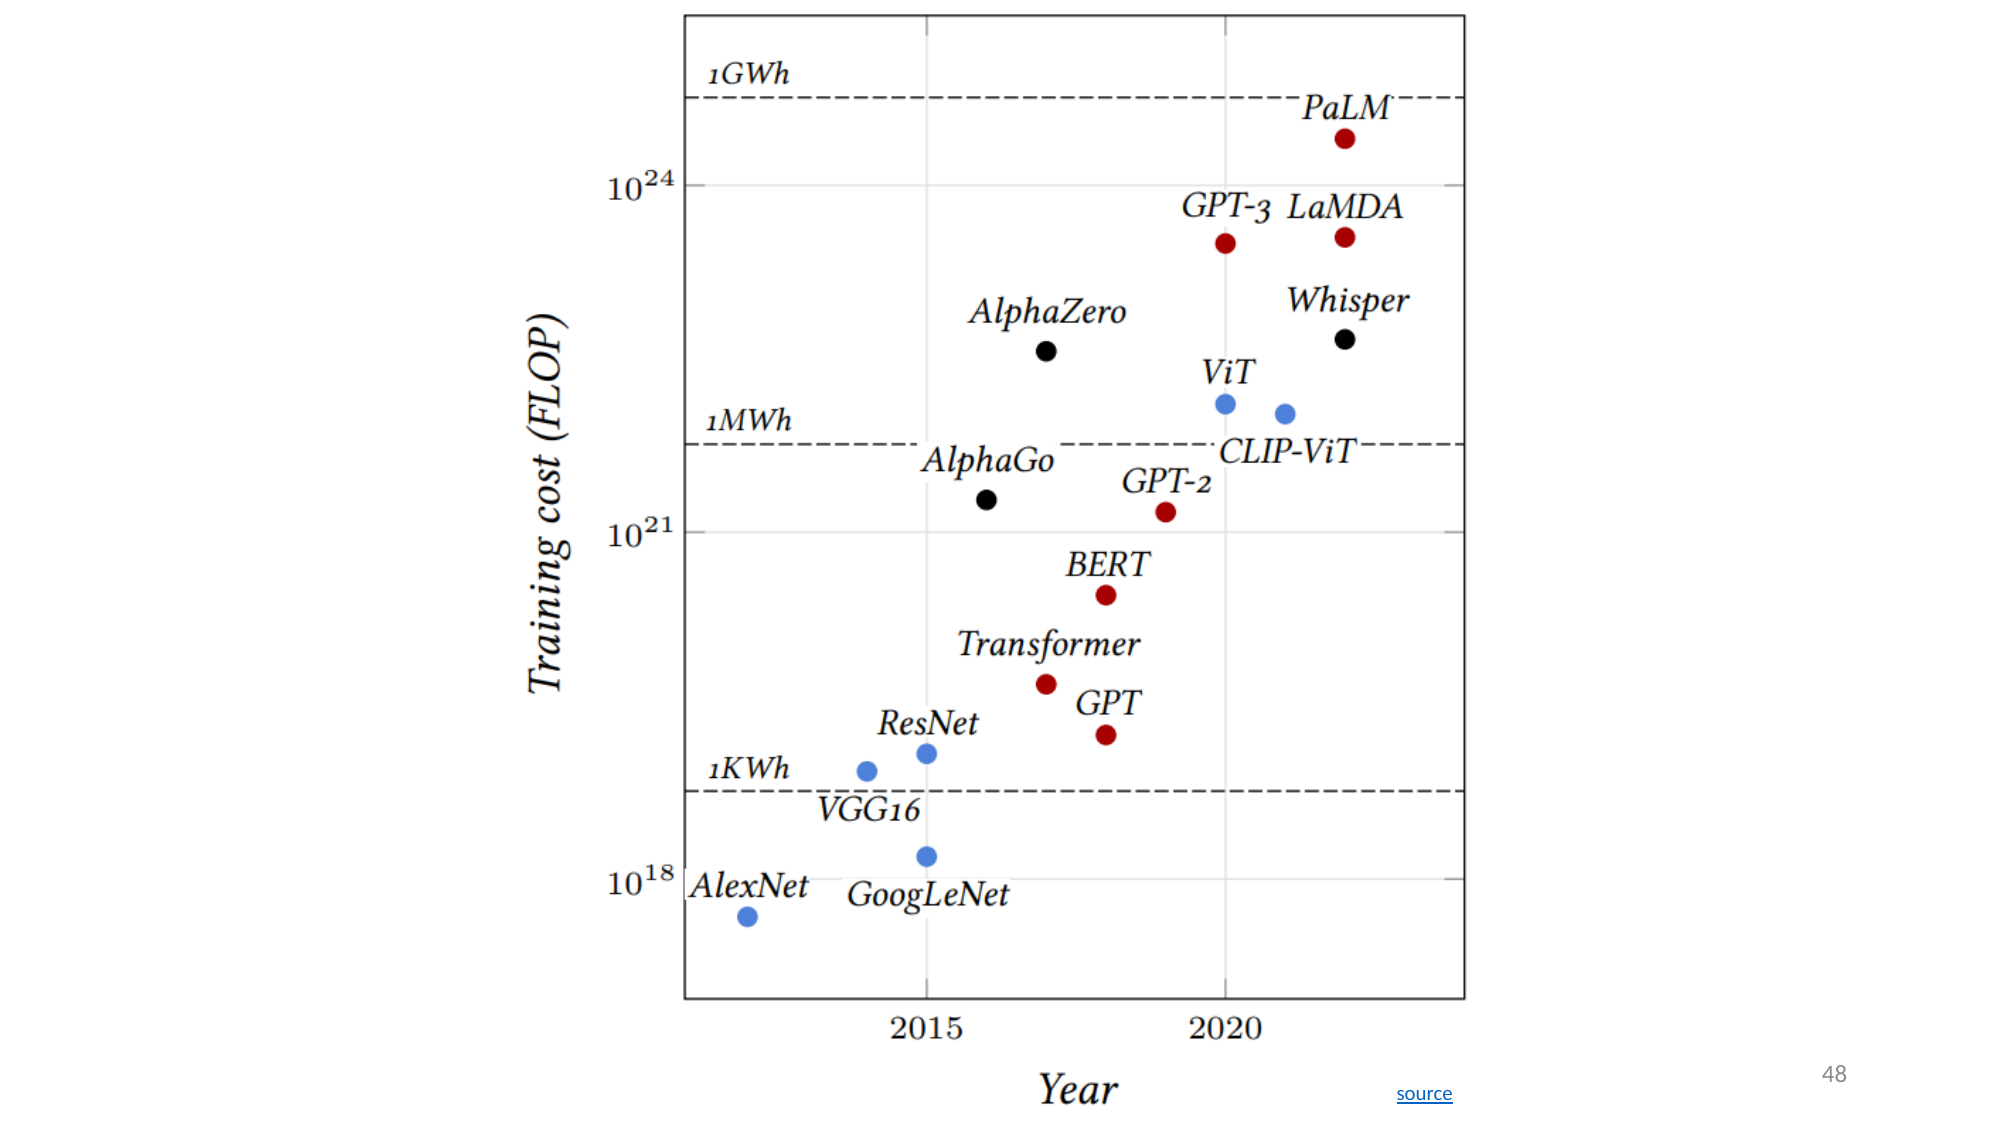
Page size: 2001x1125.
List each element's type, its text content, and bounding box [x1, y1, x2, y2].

picture [515, 0, 1485, 1125]
slide_number 48 [1485, 1042, 1863, 1103]
